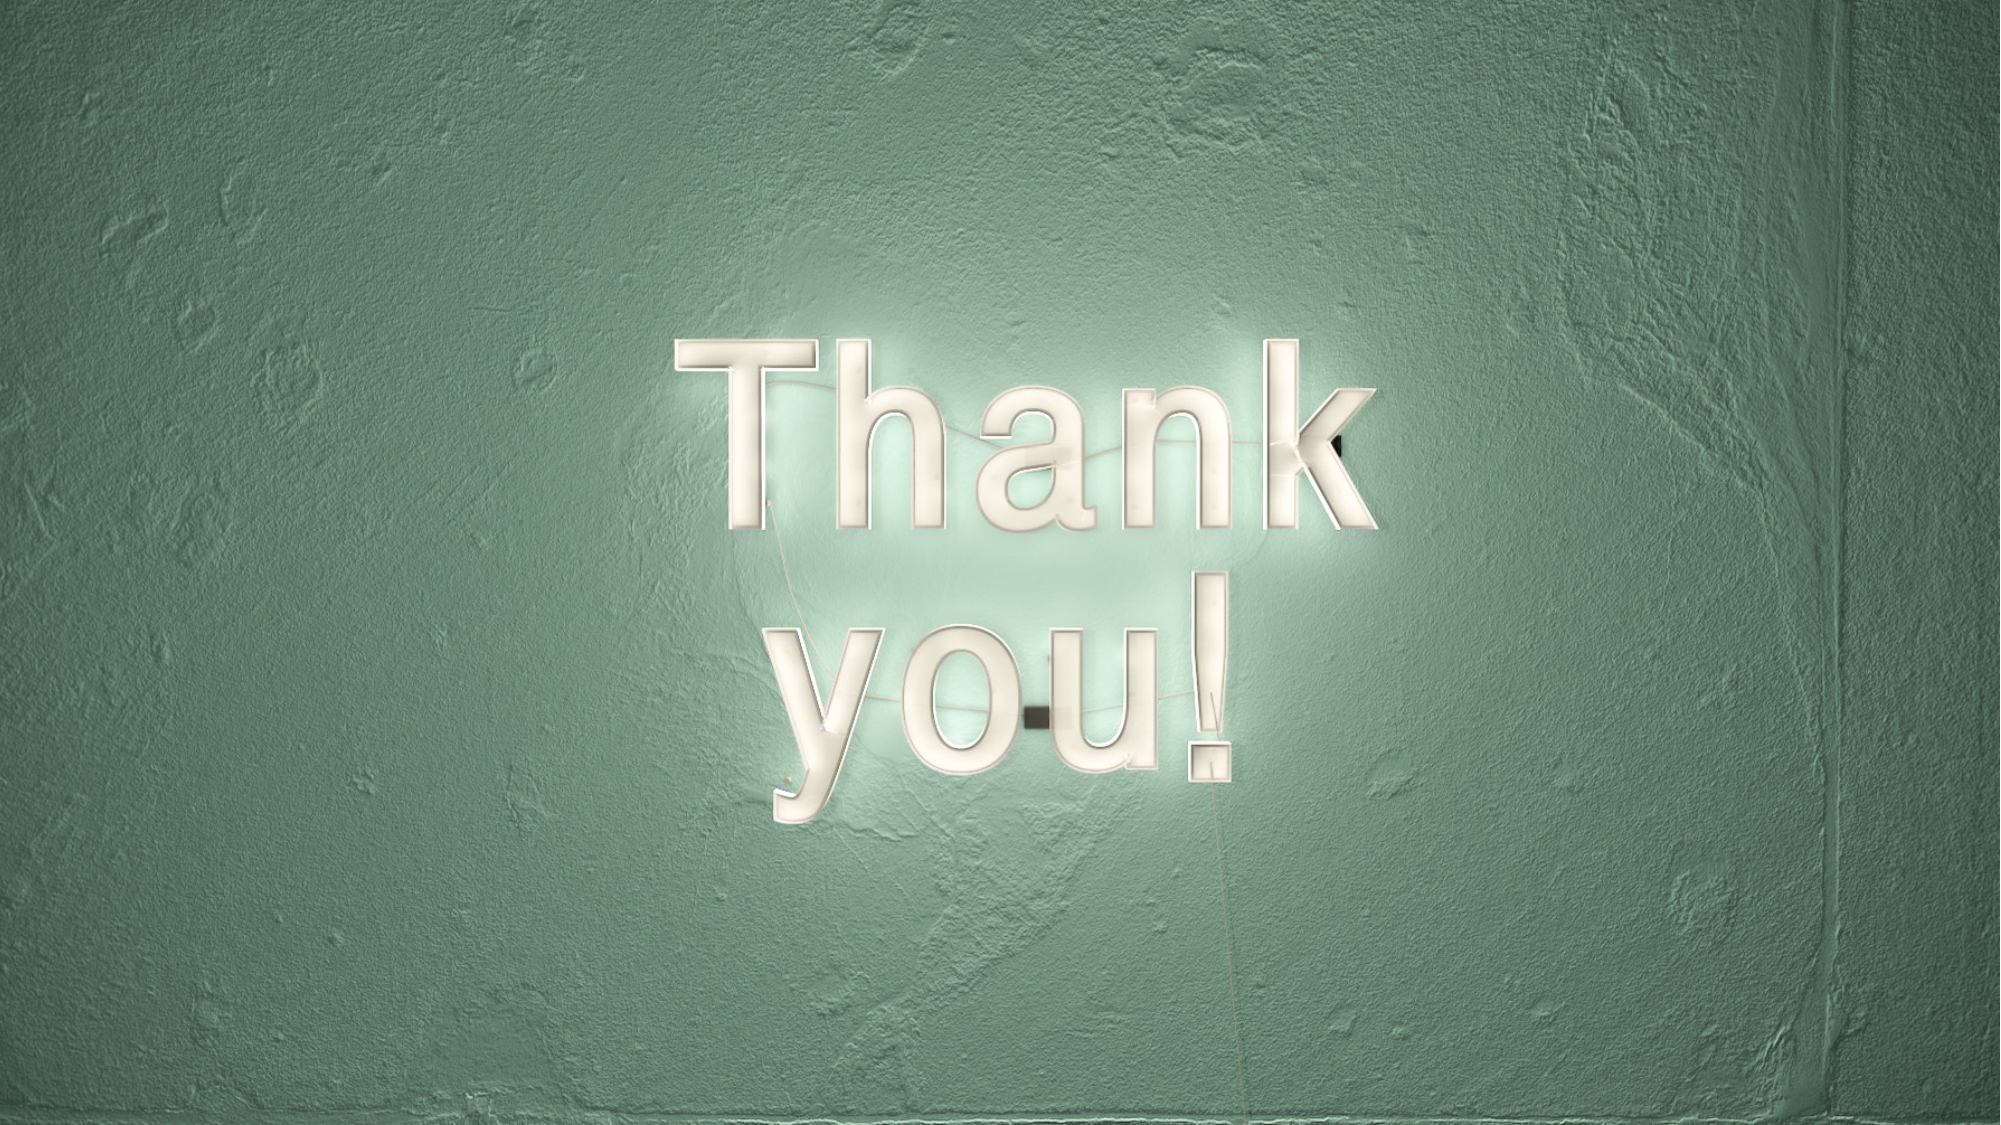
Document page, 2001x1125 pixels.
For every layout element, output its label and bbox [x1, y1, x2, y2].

list [0, 0, 2000, 1125]
